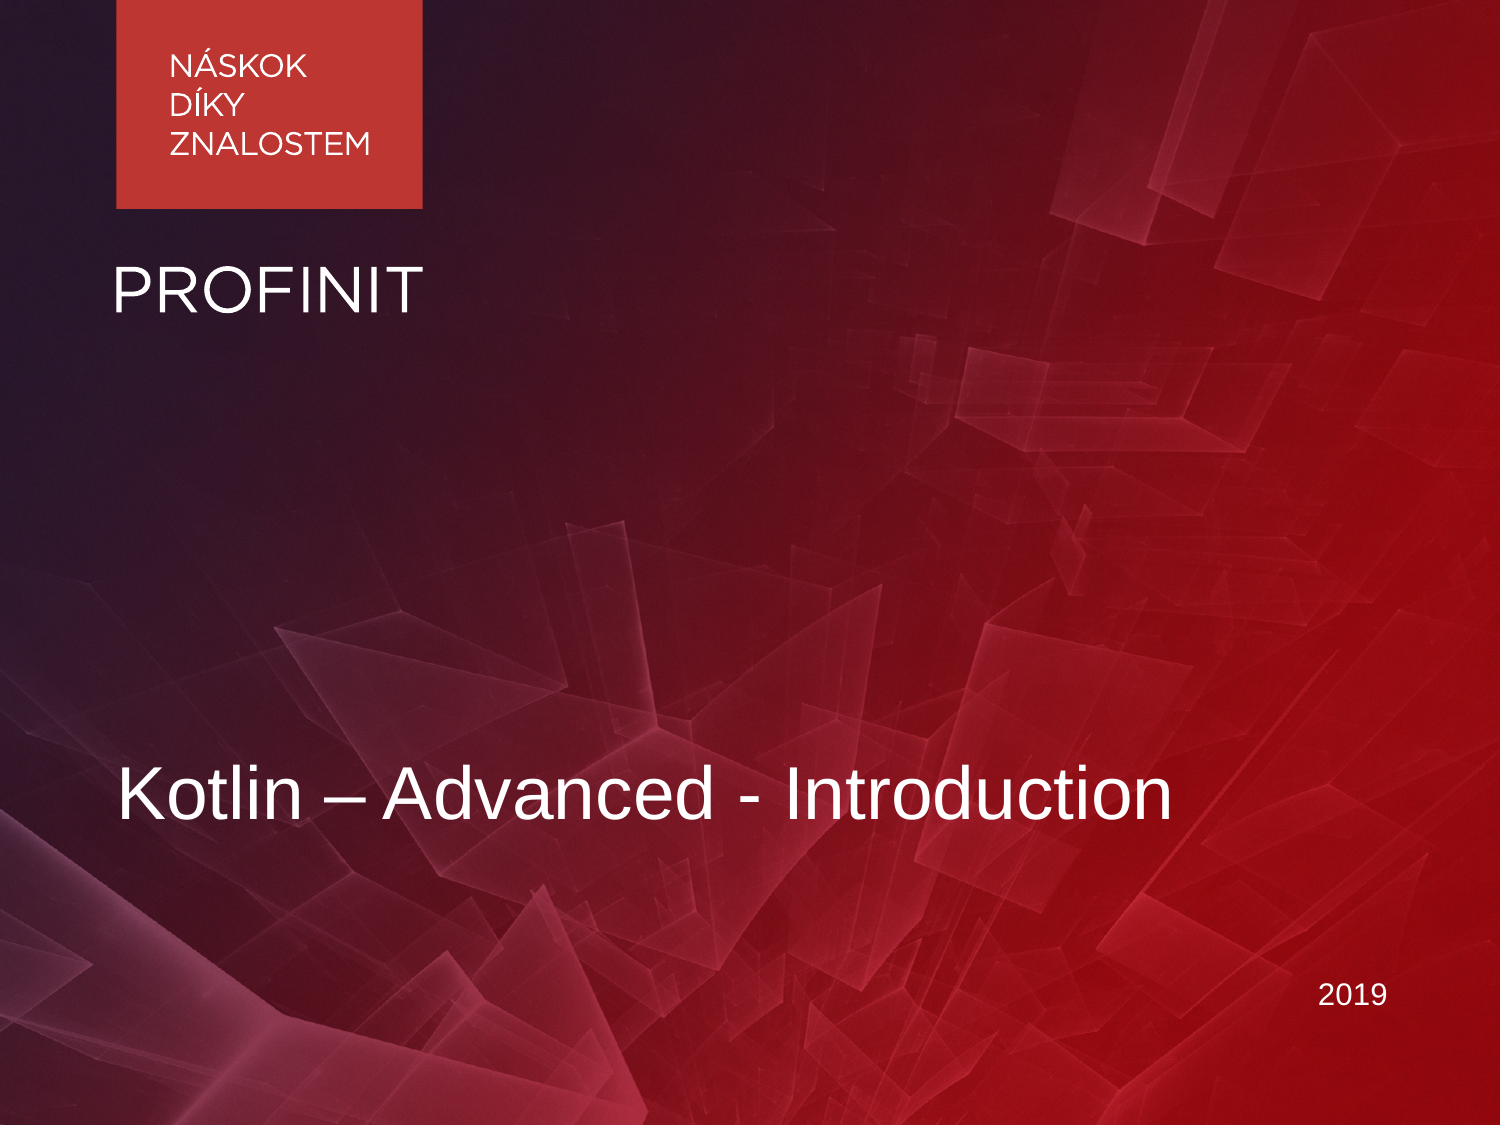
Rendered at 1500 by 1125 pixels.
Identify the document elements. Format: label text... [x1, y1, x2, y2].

picture [0, 0, 1500, 1125]
text_box Kotlin – Advanced - Introduction [116, 444, 1239, 835]
text_box 2019 [1080, 975, 1388, 1012]
